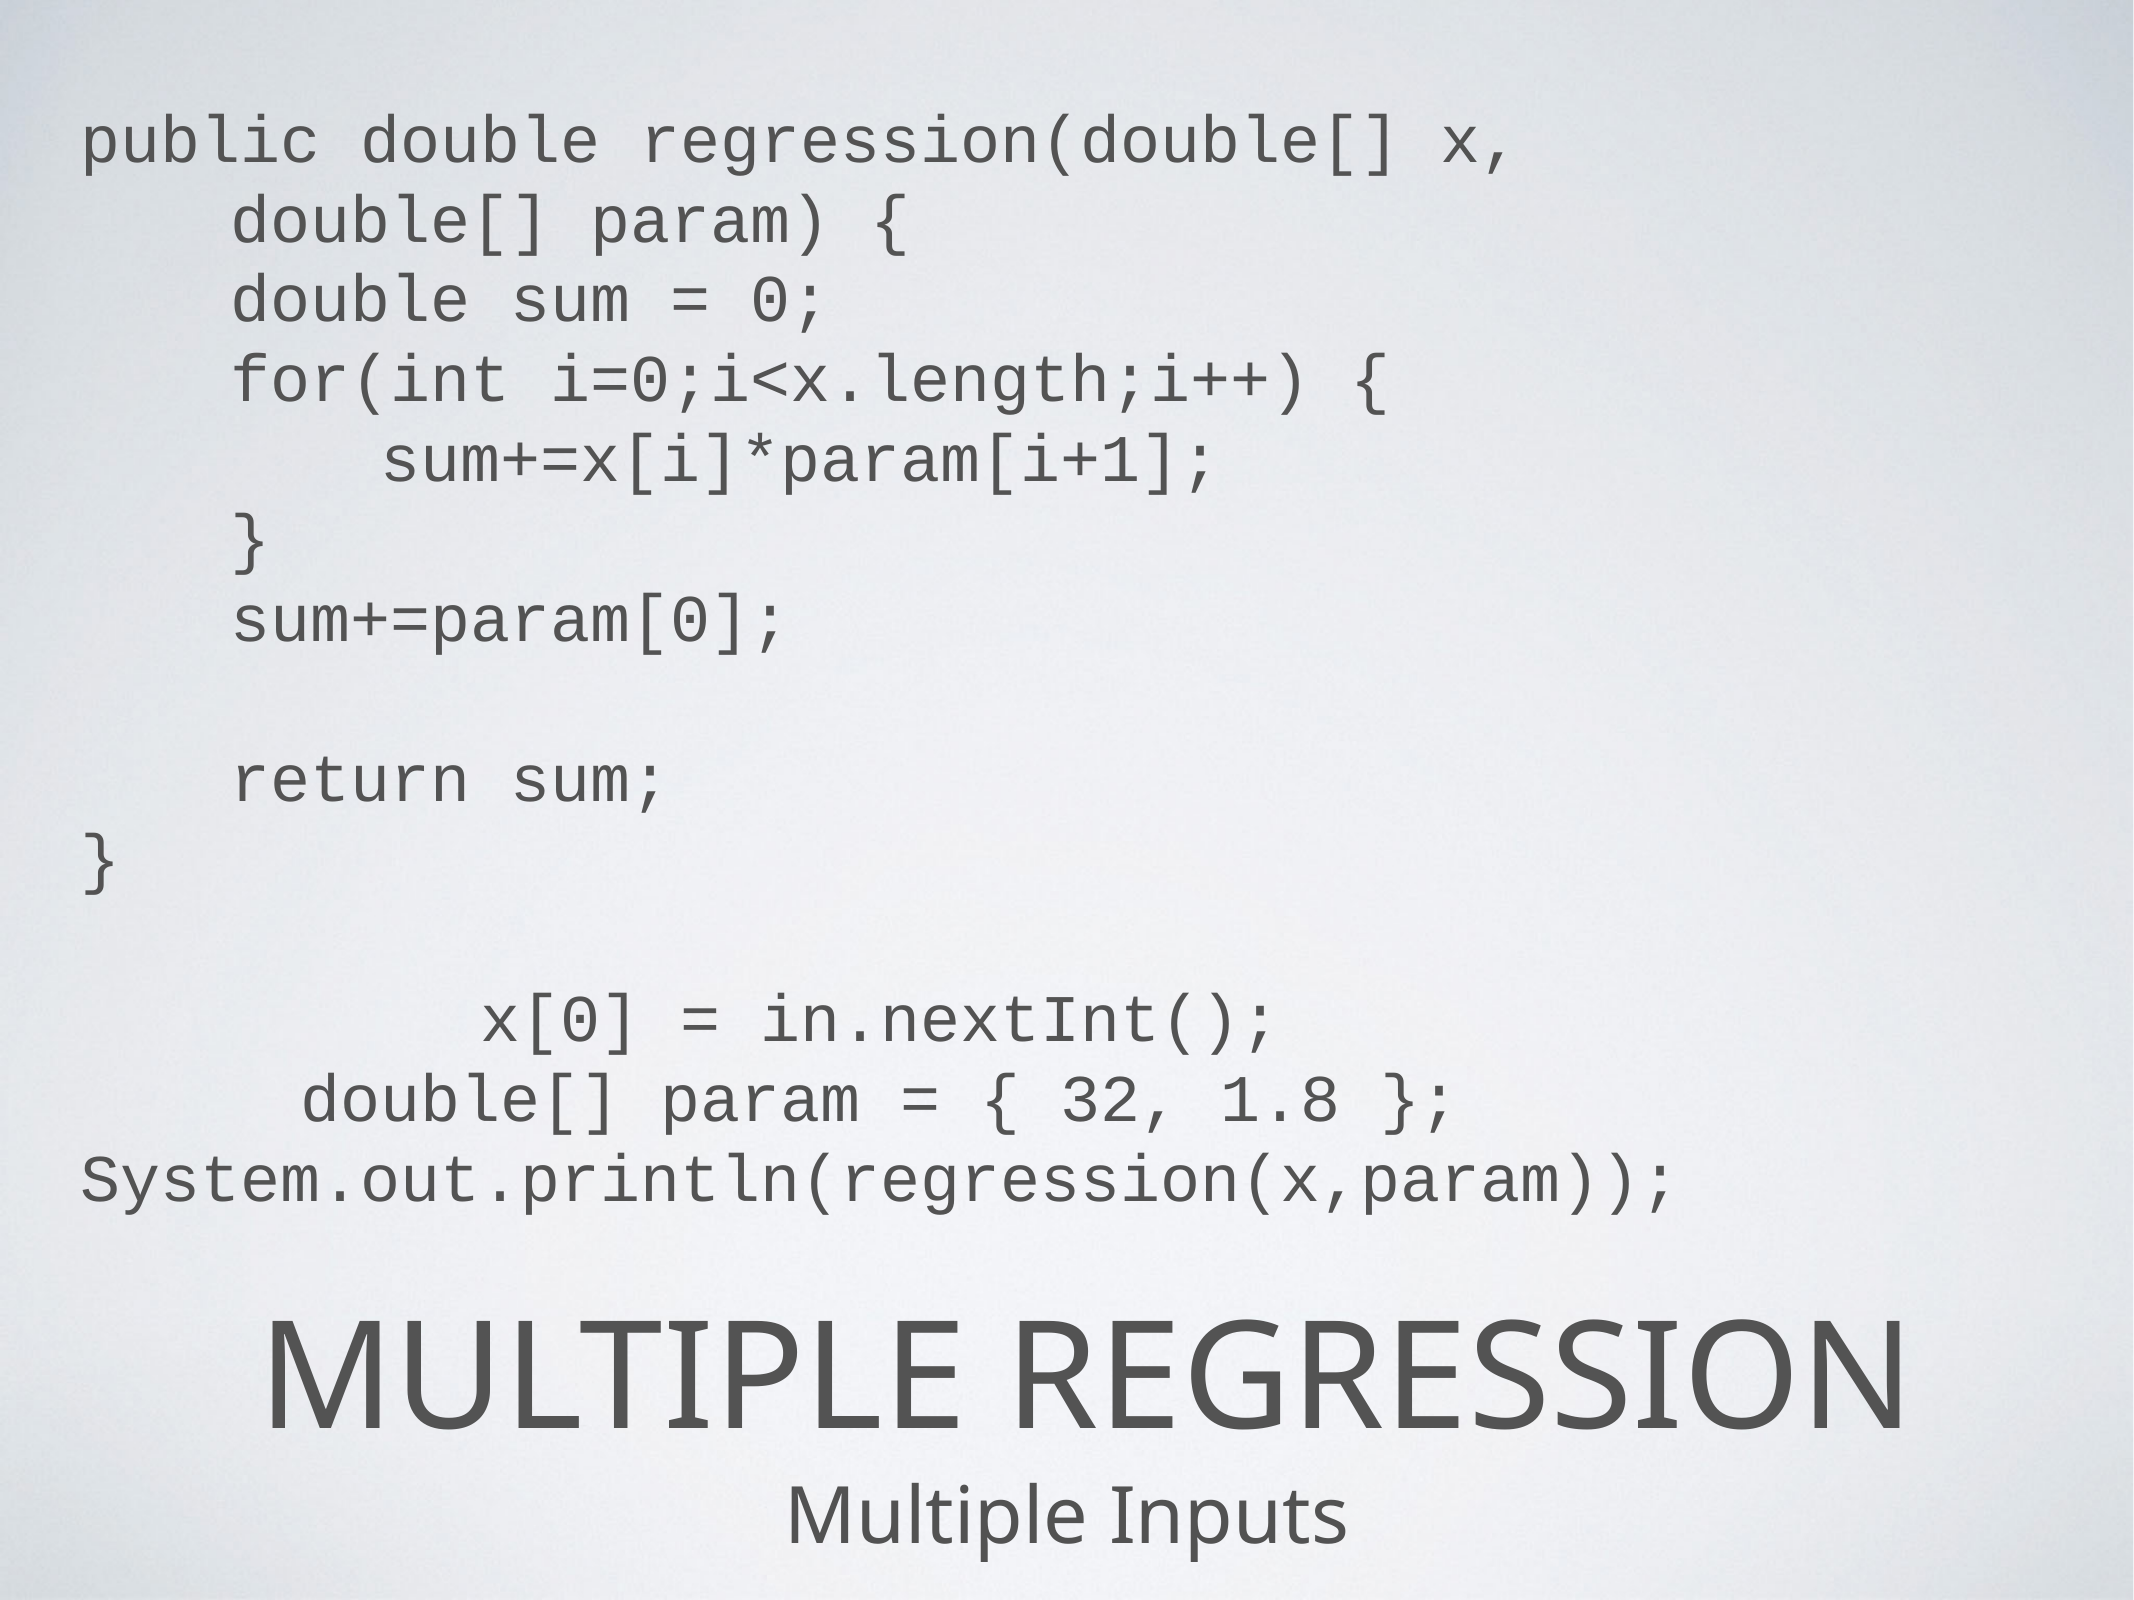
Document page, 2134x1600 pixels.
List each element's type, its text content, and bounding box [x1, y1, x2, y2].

list Multiple Inputs [57, 1463, 2076, 1600]
title Multiple Regression [78, 1251, 2096, 1460]
text_box public double regression(double[] x, double[] param) { double sum = 0; for(int i=0;i<x.length;i++) { sum+=x[i]*param[i+1]; } sum+=param[0]; return sum; } x[0] = in.nextInt(); double[] param = { 32, 1.8 }; System.out.println(regression(x,param)); [72, 87, 1689, 1303]
picture [0, 0, 2134, 1600]
